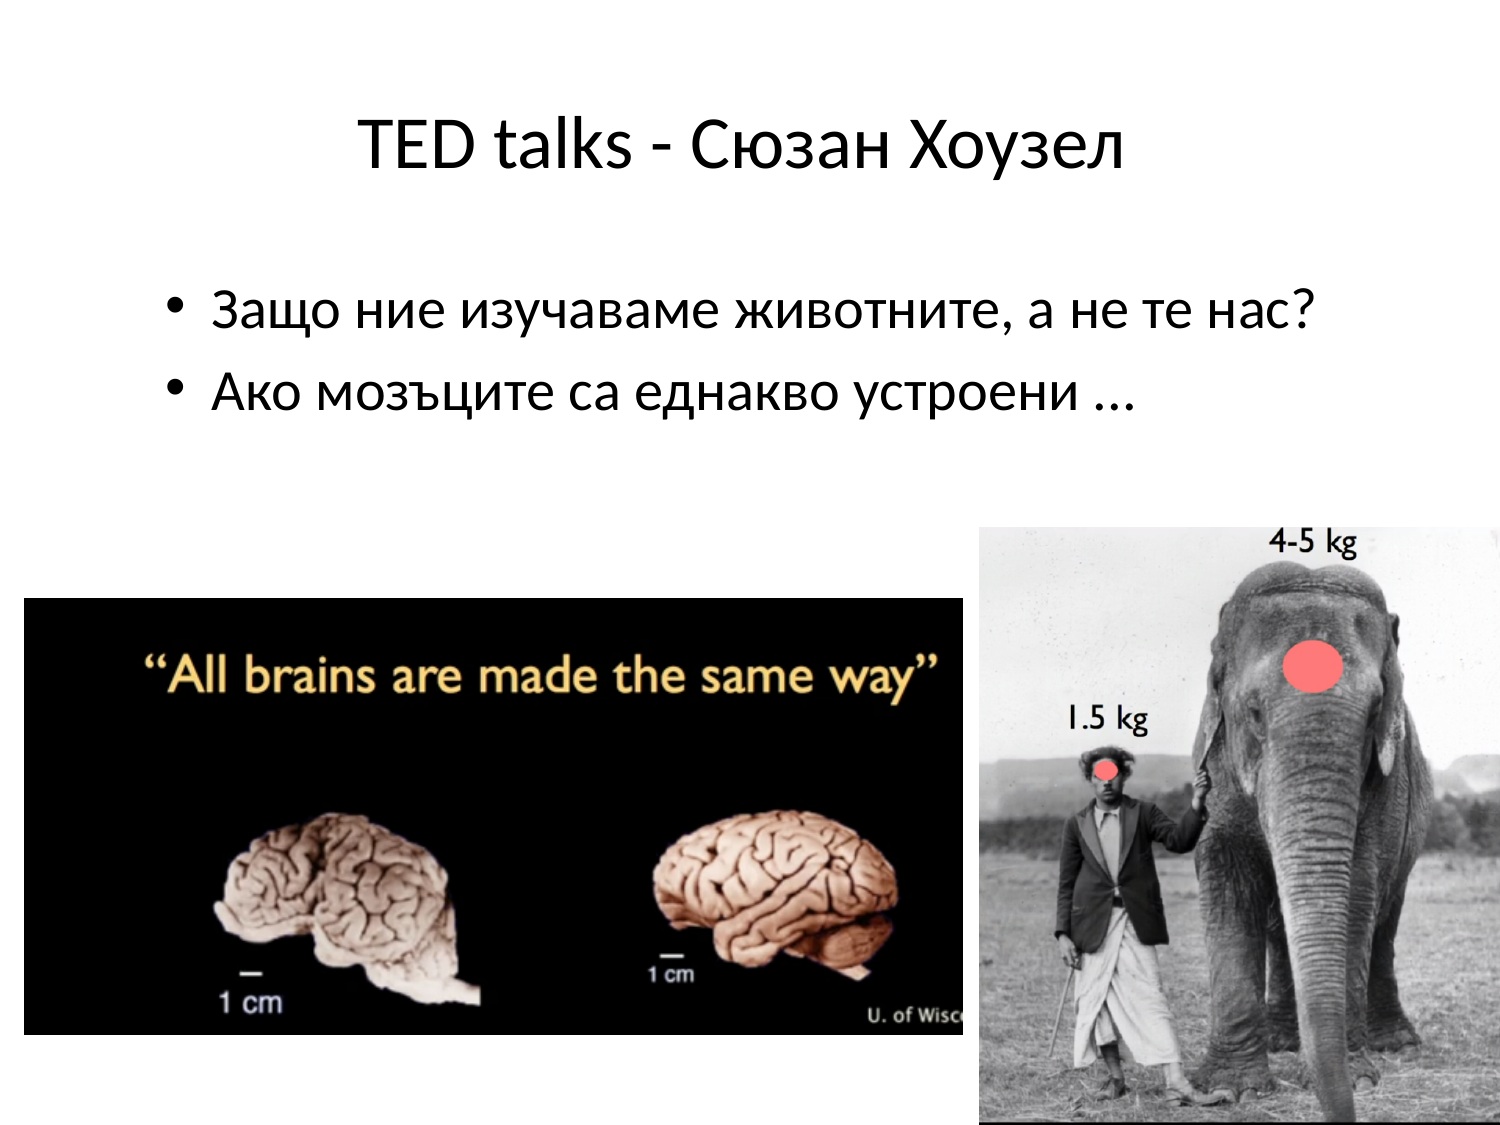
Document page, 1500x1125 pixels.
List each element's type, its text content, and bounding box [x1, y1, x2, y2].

title TED talks - Сюзан Хоузел [75, 45, 1425, 233]
picture [24, 598, 963, 1036]
list Защо ние изучаваме животните, а не те нас? Ако мозъците са еднакво устроени ... [75, 262, 1425, 539]
picture [978, 526, 1500, 1125]
